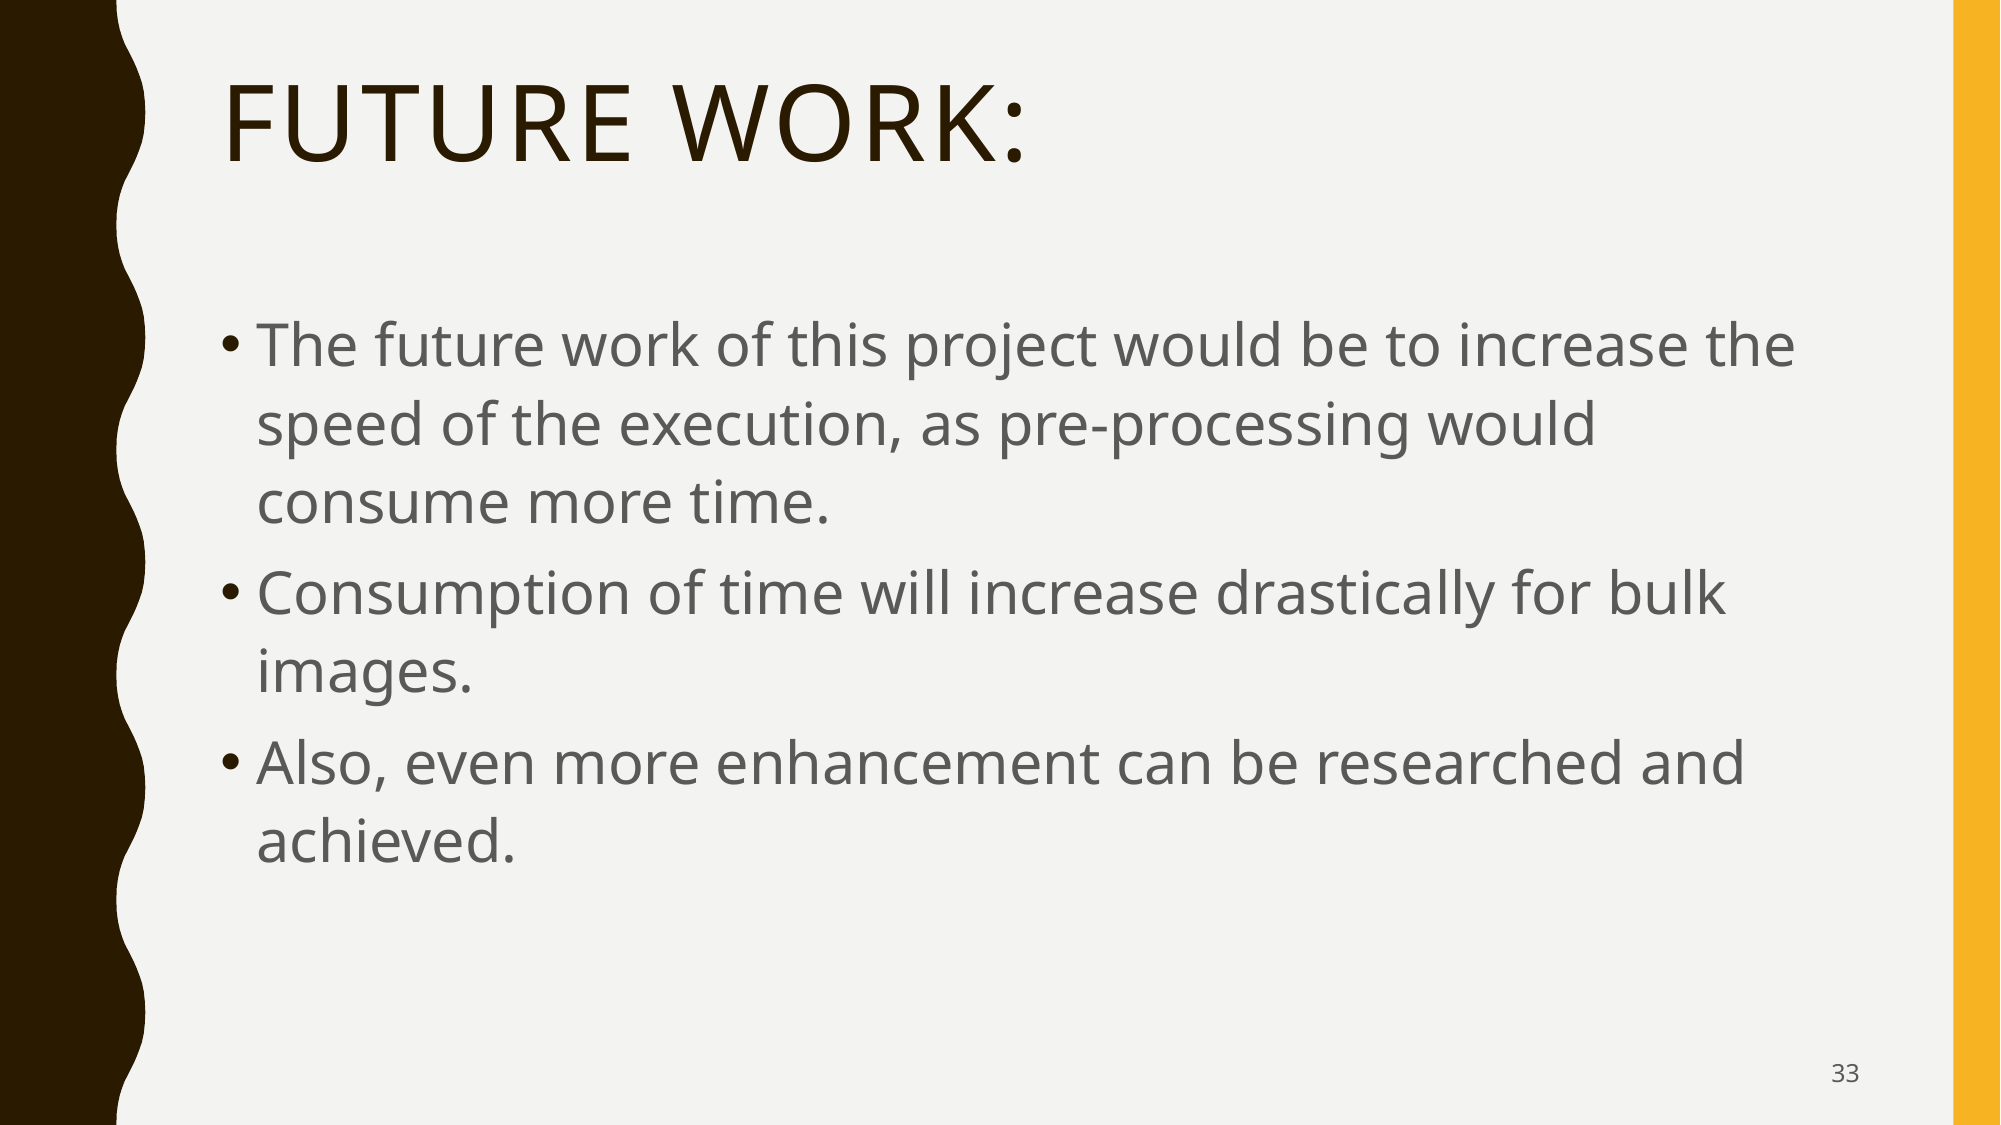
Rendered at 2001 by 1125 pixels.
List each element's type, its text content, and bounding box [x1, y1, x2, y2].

title Future Work: [205, 62, 1875, 292]
slide_number 33 [1412, 1045, 1875, 1103]
list The future work of this project would be to increase the speed of the execution, as pre-processing would consume more time. Consumption of time will increase drastically for bulk images. Also, even more enhancement can be researched and achieved. [205, 292, 1875, 883]
